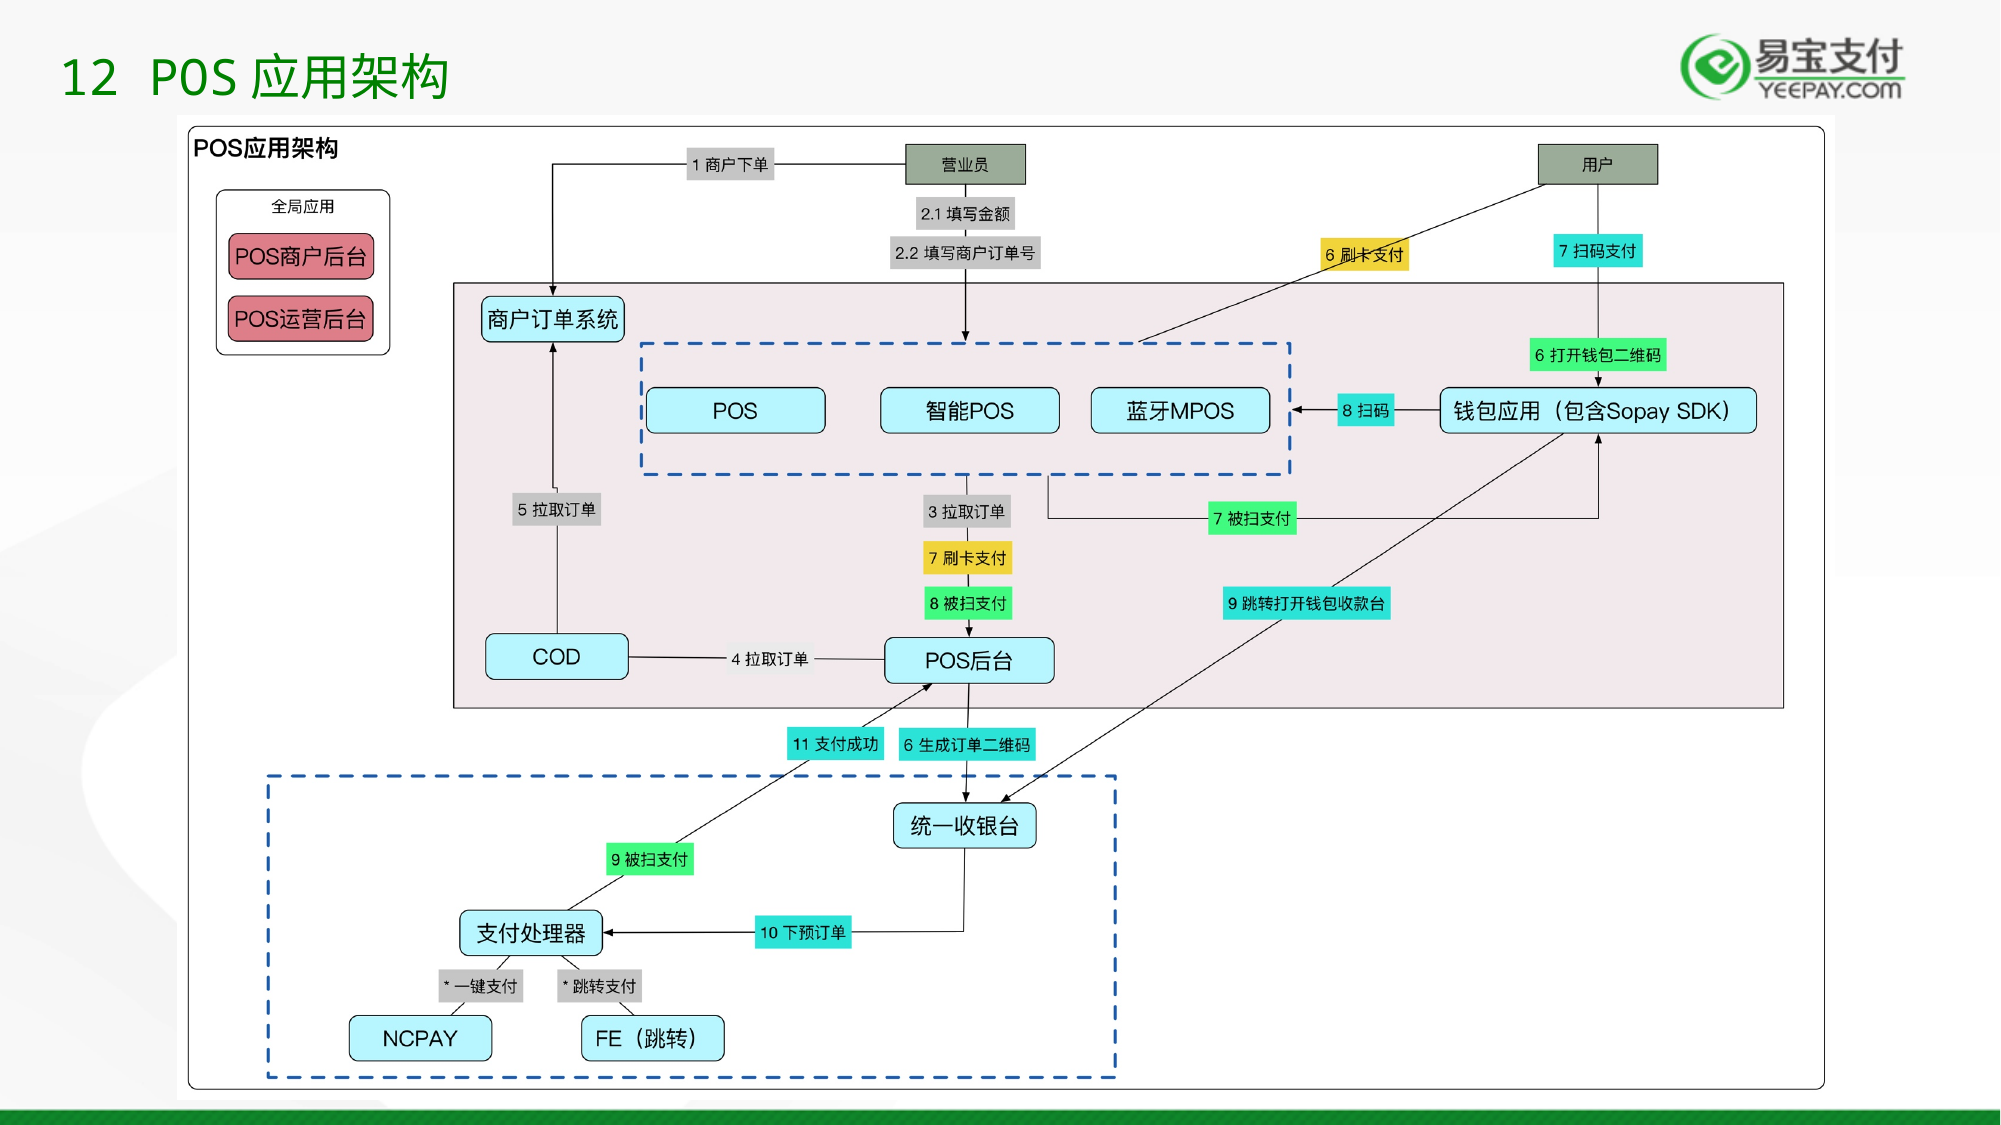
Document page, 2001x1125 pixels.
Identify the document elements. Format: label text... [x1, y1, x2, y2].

text_box 12 POS应用架构 [44, 37, 466, 113]
picture [0, 0, 2001, 1125]
